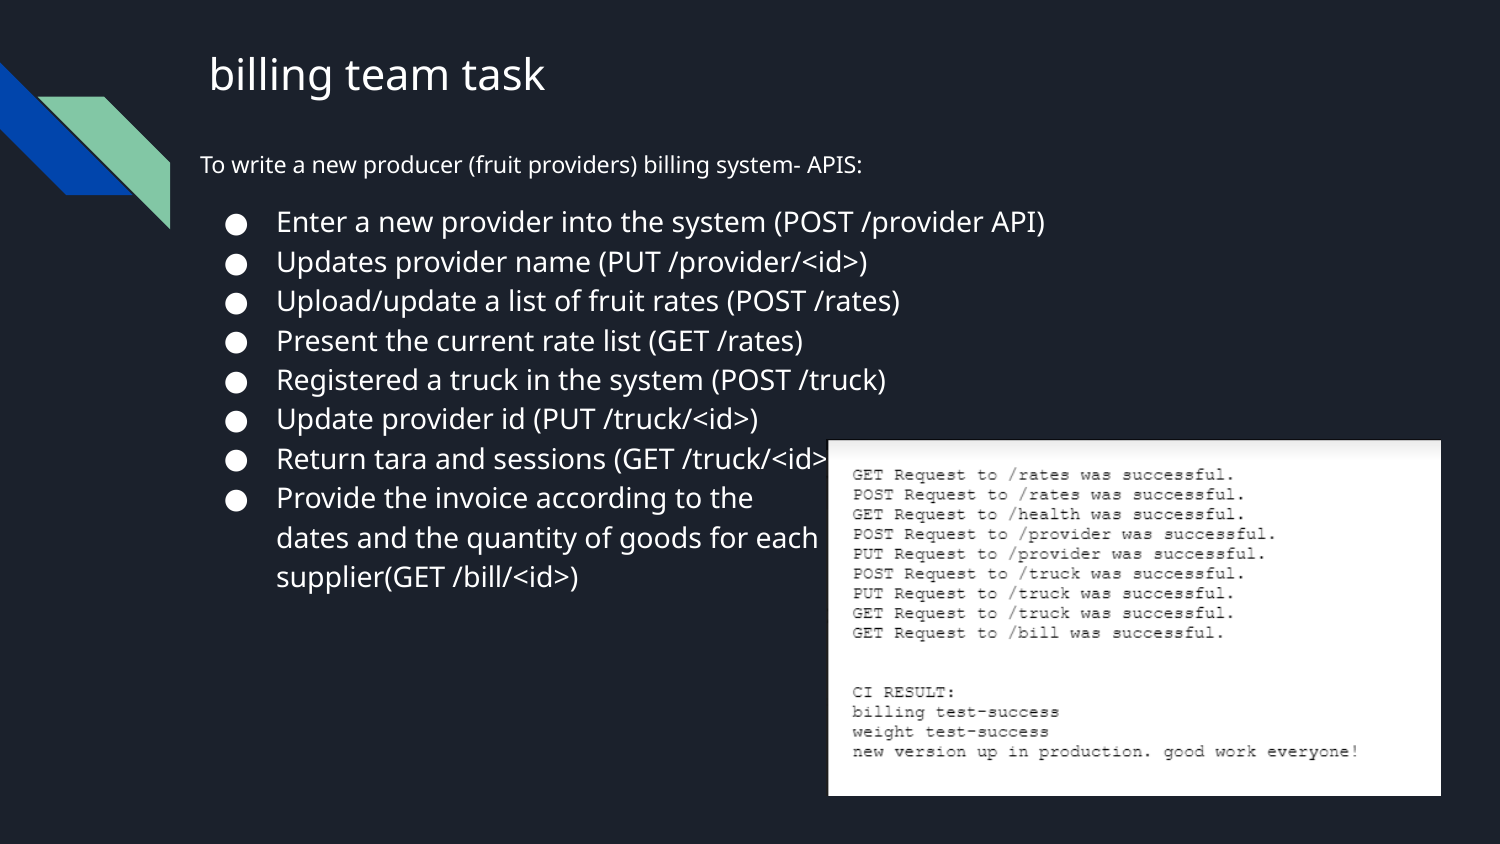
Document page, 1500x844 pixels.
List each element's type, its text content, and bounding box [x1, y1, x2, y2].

picture [825, 439, 1441, 796]
list To write a new producer (fruit providers) billing system- APIS: Enter a new provider into the system (POST /provider API) Updates provider name (PUT /provider/<id>) Upload/update a list of fruit rates (POST /rates) Present the current rate list (GET /rates) Registered a truck in the system (POST /truck) Update provider id (PUT /truck/<id>) Return tara and sessions (GET /truck/<id>) Provide the invoice according to the dates and the quantity of goods for each supplier(GET /bill/<id>) [185, 130, 1387, 609]
title billing team task [193, 32, 1500, 115]
